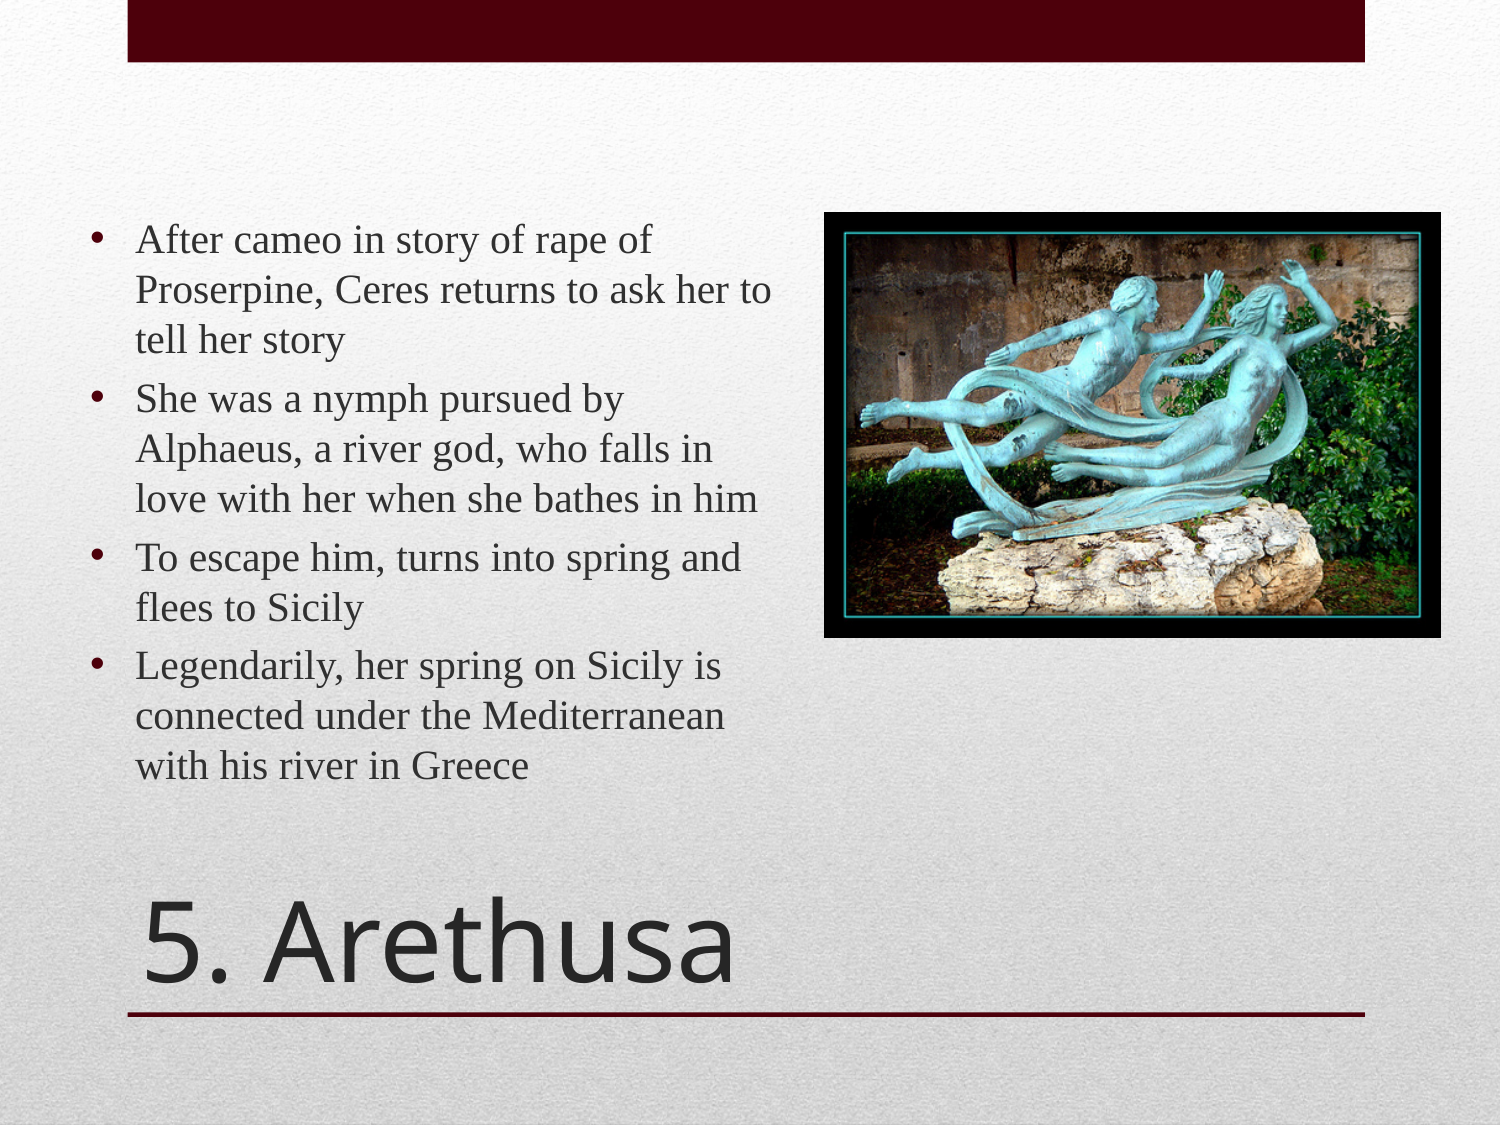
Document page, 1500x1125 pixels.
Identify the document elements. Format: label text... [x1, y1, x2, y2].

list After cameo in story of rape of Proserpine, Ceres returns to ask her to tell her story She was a nymph pursued by Alphaeus, a river god, who falls in love with her when she bathes in him To escape him, turns into spring and flees to Sicily Legendarily, her spring on Sicily is connected under the Mediterranean with his river in Greece [75, 87, 800, 913]
picture [823, 211, 1442, 639]
title 5. Arethusa [125, 750, 1238, 1013]
